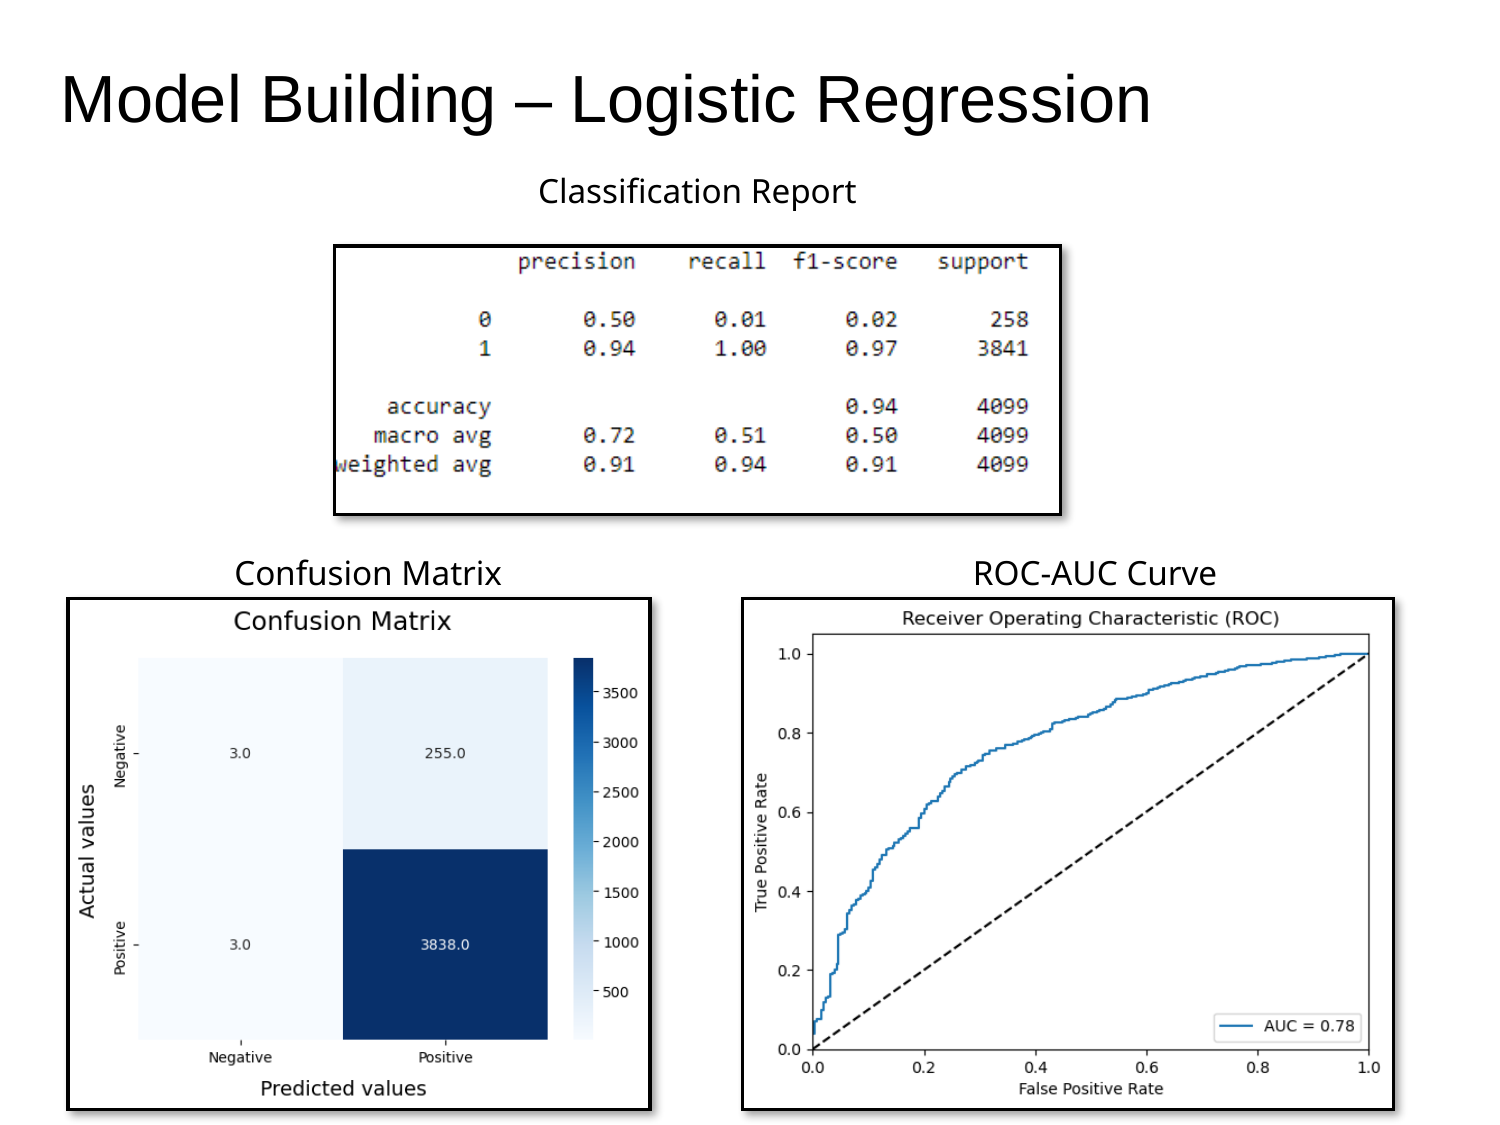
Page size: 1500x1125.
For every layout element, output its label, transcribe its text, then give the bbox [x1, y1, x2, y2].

text_box Classification Report [466, 163, 929, 218]
picture [336, 247, 1060, 514]
picture [69, 600, 649, 1109]
picture [743, 600, 1393, 1109]
title Model Building – Logistic Regression [45, 48, 1411, 135]
text_box ROC-AUC Curve [917, 544, 1273, 596]
text_box Confusion Matrix [190, 544, 546, 596]
